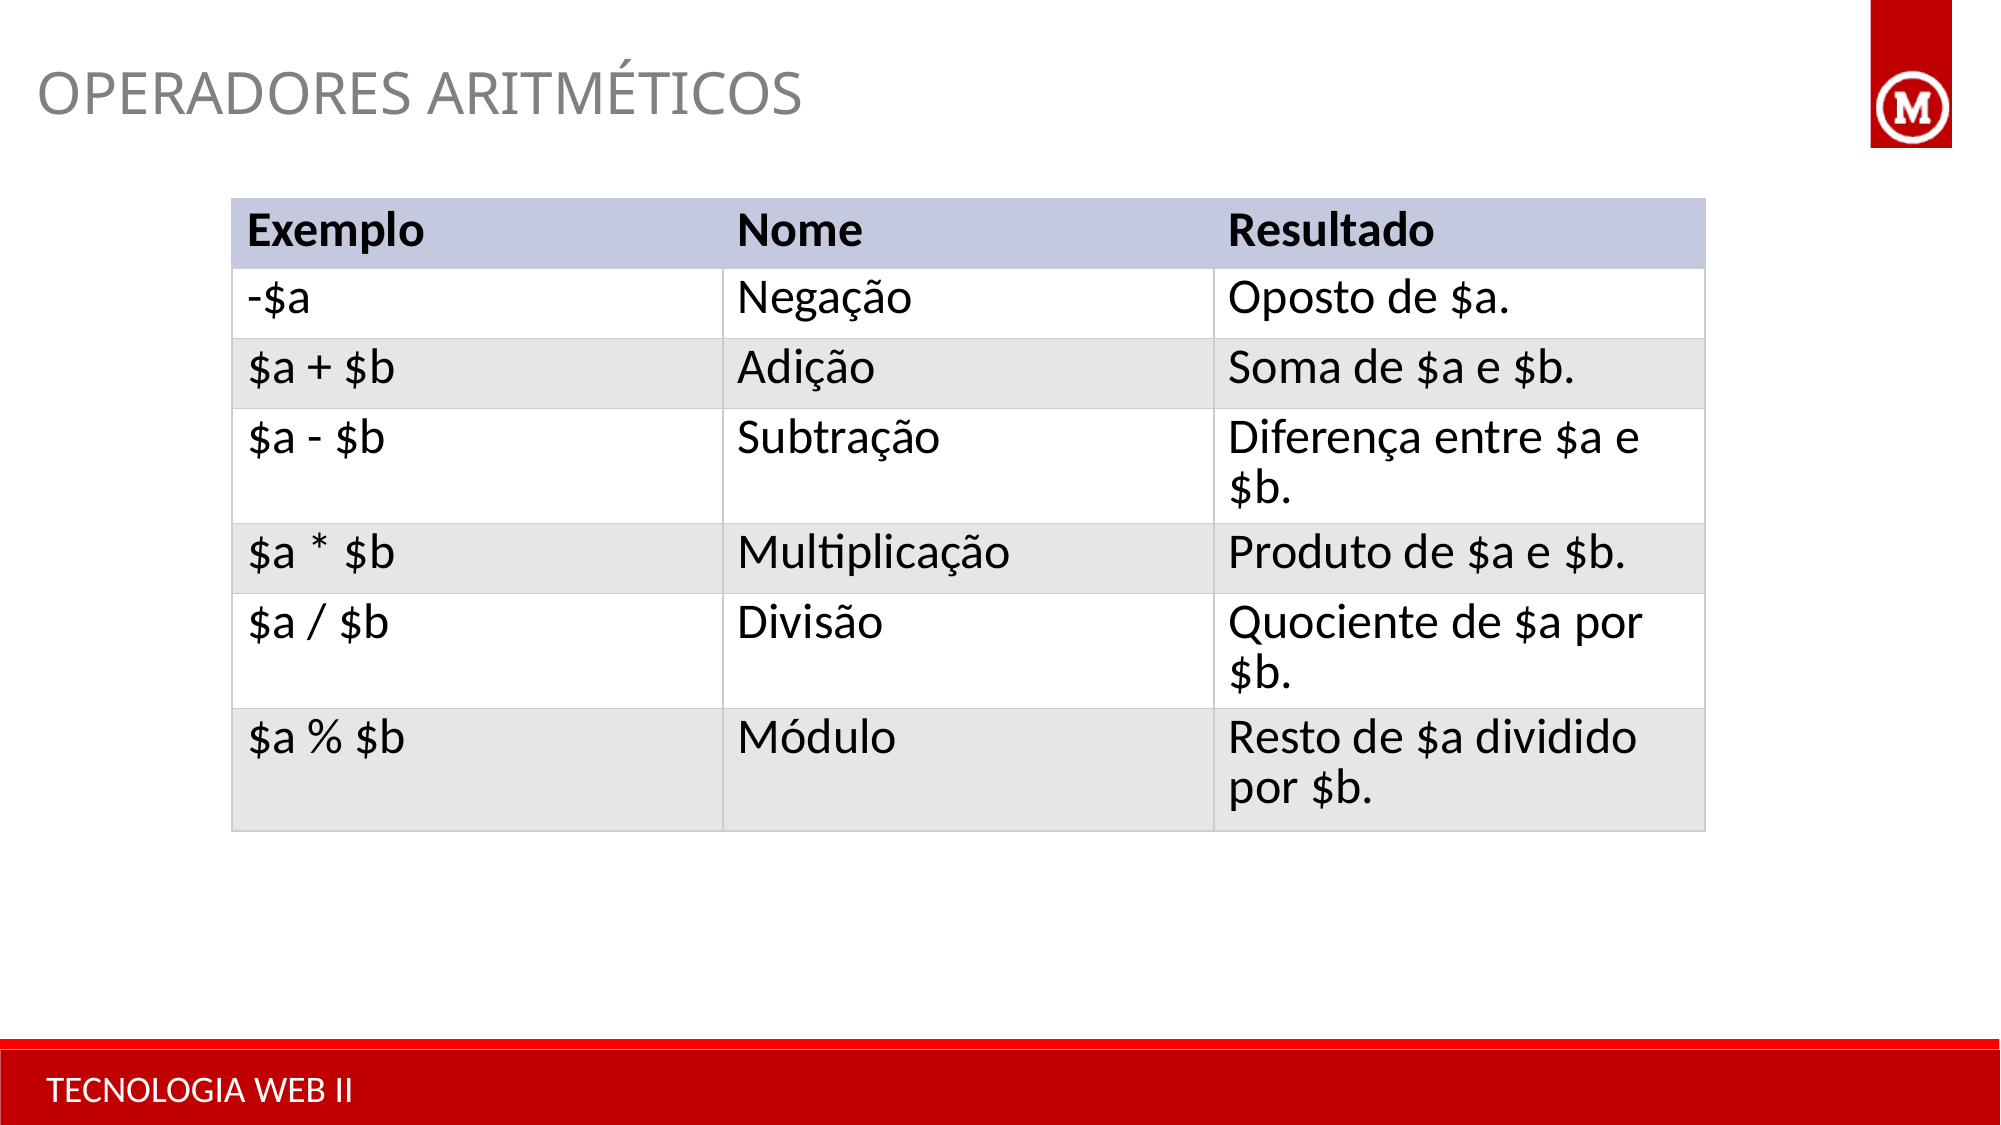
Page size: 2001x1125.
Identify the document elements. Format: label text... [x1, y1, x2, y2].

table_cell Soma de $a e $b. [1215, 339, 1704, 408]
table_cell $a / $b [233, 594, 722, 708]
table_cell $a + $b [233, 339, 722, 408]
table_cell Diferença entre $a e $b. [1215, 409, 1704, 523]
table_cell Adição [724, 339, 1213, 408]
table_cell $a % $b [233, 709, 722, 830]
table_cell $a * $b [233, 524, 722, 593]
table_cell Produto de $a e $b. [1215, 524, 1704, 593]
text_box OPERADORES ARITMÉTICOS [22, 48, 819, 134]
table_cell Oposto de $a. [1215, 269, 1704, 338]
table_cell -$a [233, 269, 722, 338]
picture [1873, 69, 1953, 148]
table_cell Multiplicação [724, 524, 1213, 593]
table_header Nome [724, 199, 1213, 268]
table_cell Negação [724, 269, 1213, 338]
table_cell Módulo [724, 709, 1213, 830]
table_header Exemplo [233, 199, 722, 268]
table_cell Quociente de $a por $b. [1215, 594, 1704, 708]
table_cell Resto de $a dividido por $b. [1215, 709, 1704, 830]
table_cell Subtração [724, 409, 1213, 523]
table_header Resultado [1215, 199, 1704, 268]
table_cell $a - $b [233, 409, 722, 523]
table_cell Divisão [724, 594, 1213, 708]
